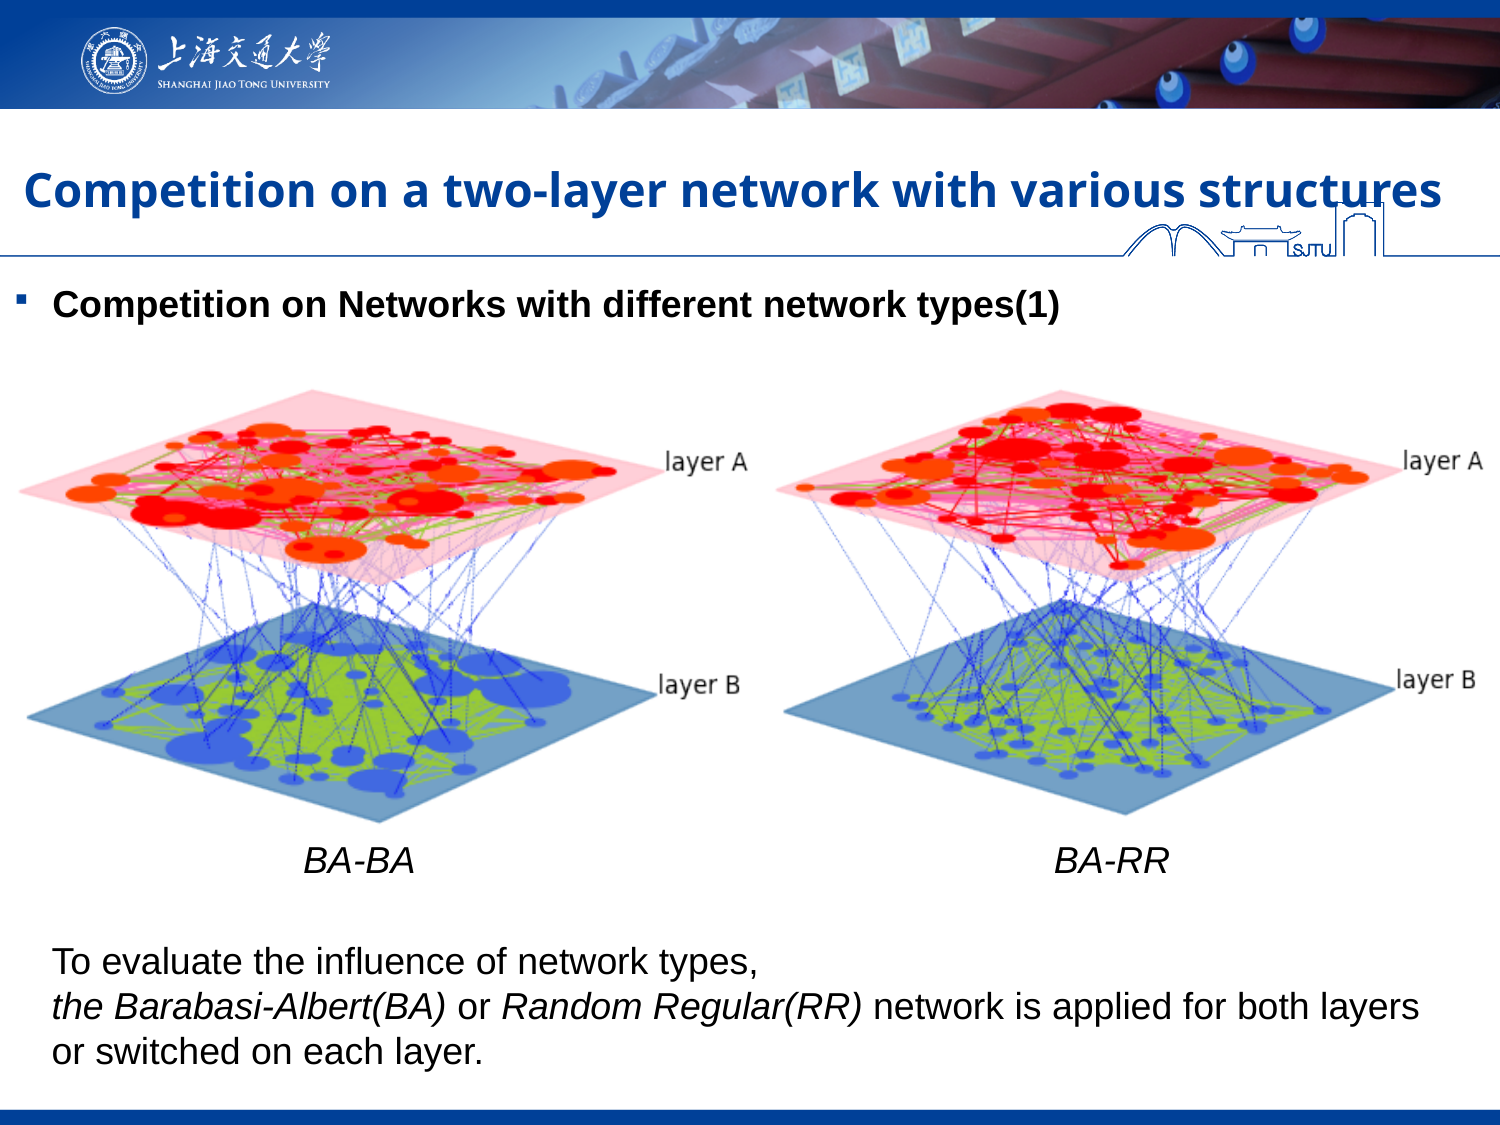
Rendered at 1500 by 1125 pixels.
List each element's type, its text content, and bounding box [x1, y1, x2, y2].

picture [0, 18, 1500, 109]
text_box BA-BA [288, 844, 552, 889]
text_box BA-RR [1039, 831, 1227, 889]
picture [0, 362, 1492, 844]
text_box To evaluate the influence of network types, the Barabasi-Albert(BA) or Random Regular(RR) network is applied for both layers or switched on each layer. [36, 929, 1456, 1080]
text_box Competition on Networks with different network types(1) [0, 272, 1427, 332]
title Competition on a two-layer network with various structures [8, 134, 1500, 246]
